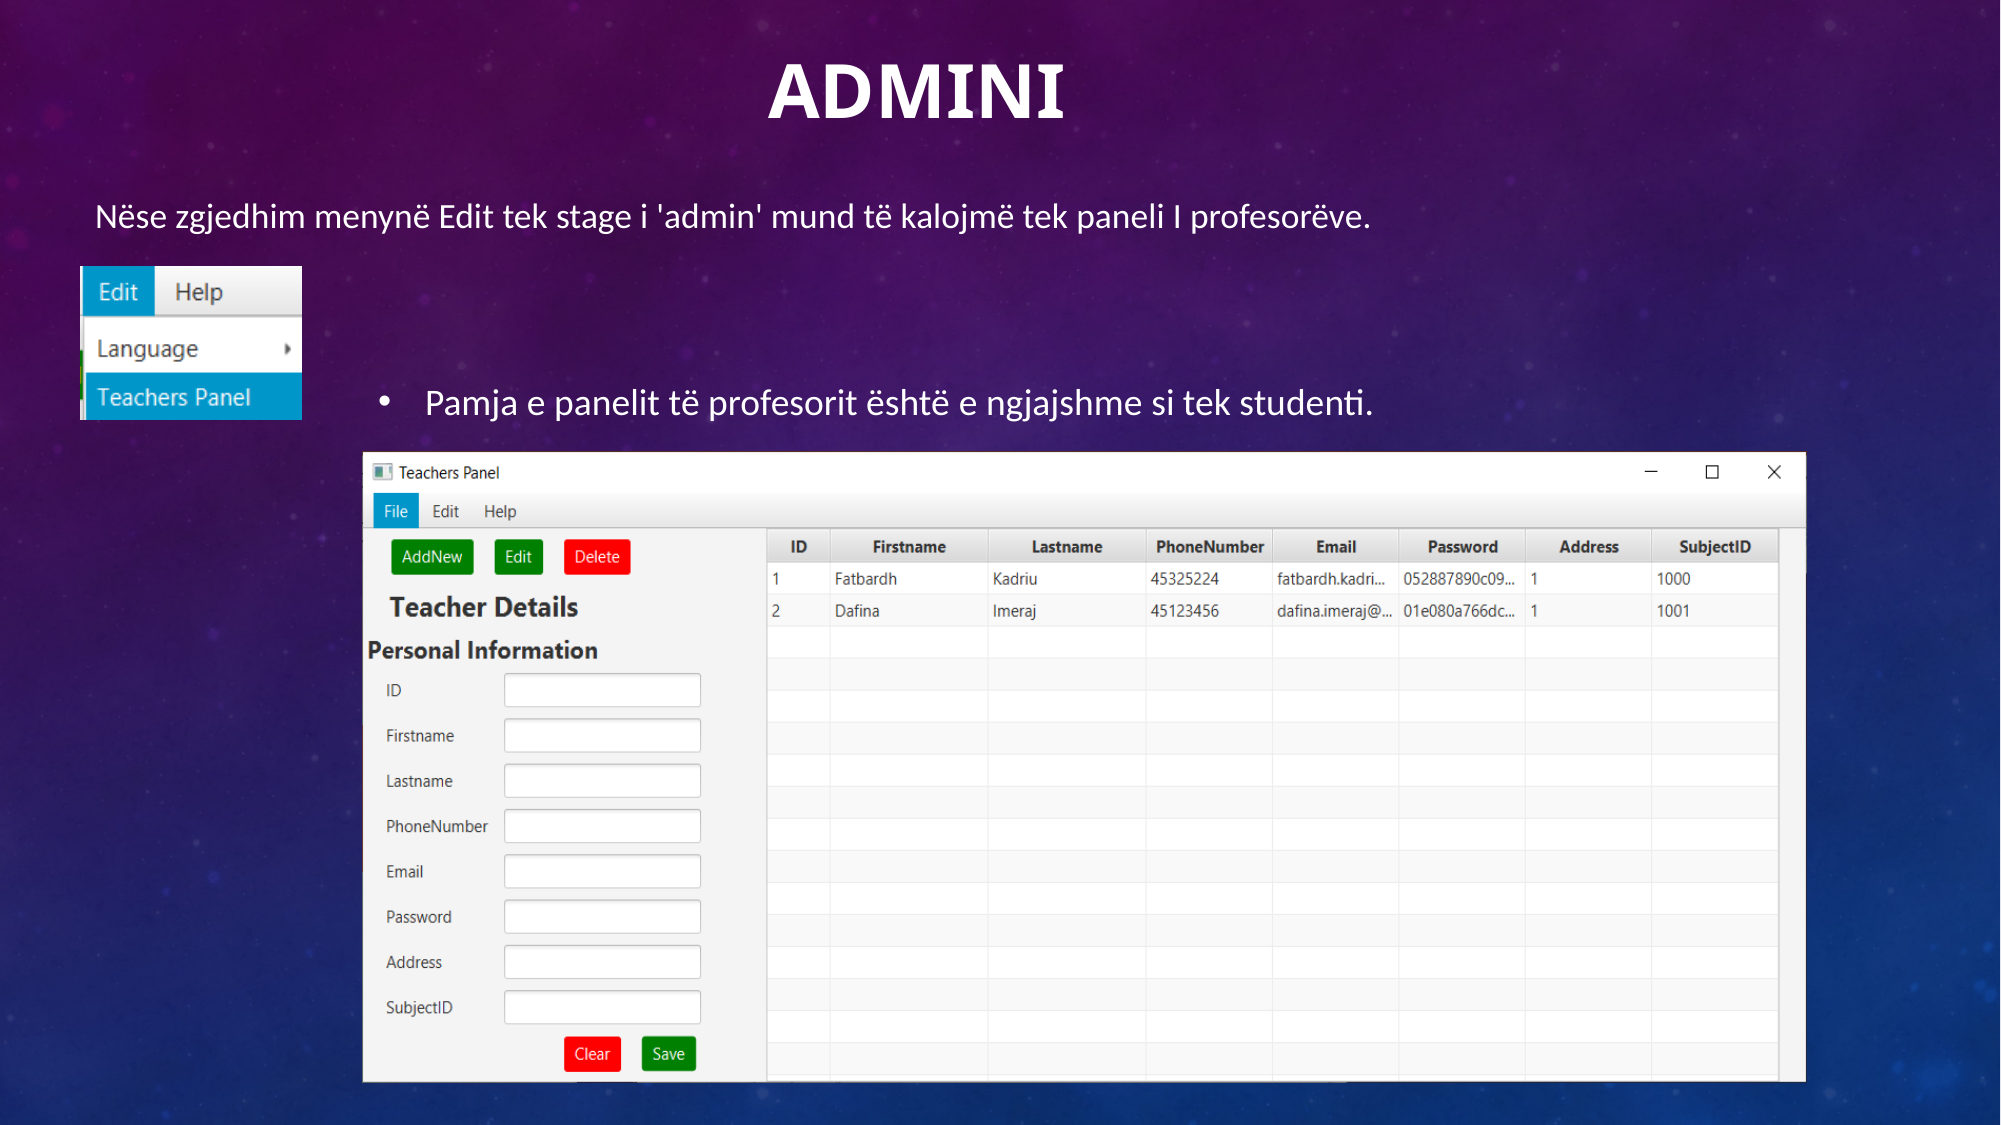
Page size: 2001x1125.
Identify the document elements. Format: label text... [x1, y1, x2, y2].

list Pamja e panelit të profesorit është e ngjajshme si tek studenti. [363, 370, 1472, 451]
title Admini [85, 15, 1748, 163]
picture [0, 0, 2001, 1125]
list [79, 266, 303, 421]
list Nëse zgjedhim menynë Edit tek stage i 'admin' mund të kalojmë tek paneli I profesorëve. [80, 184, 1933, 243]
